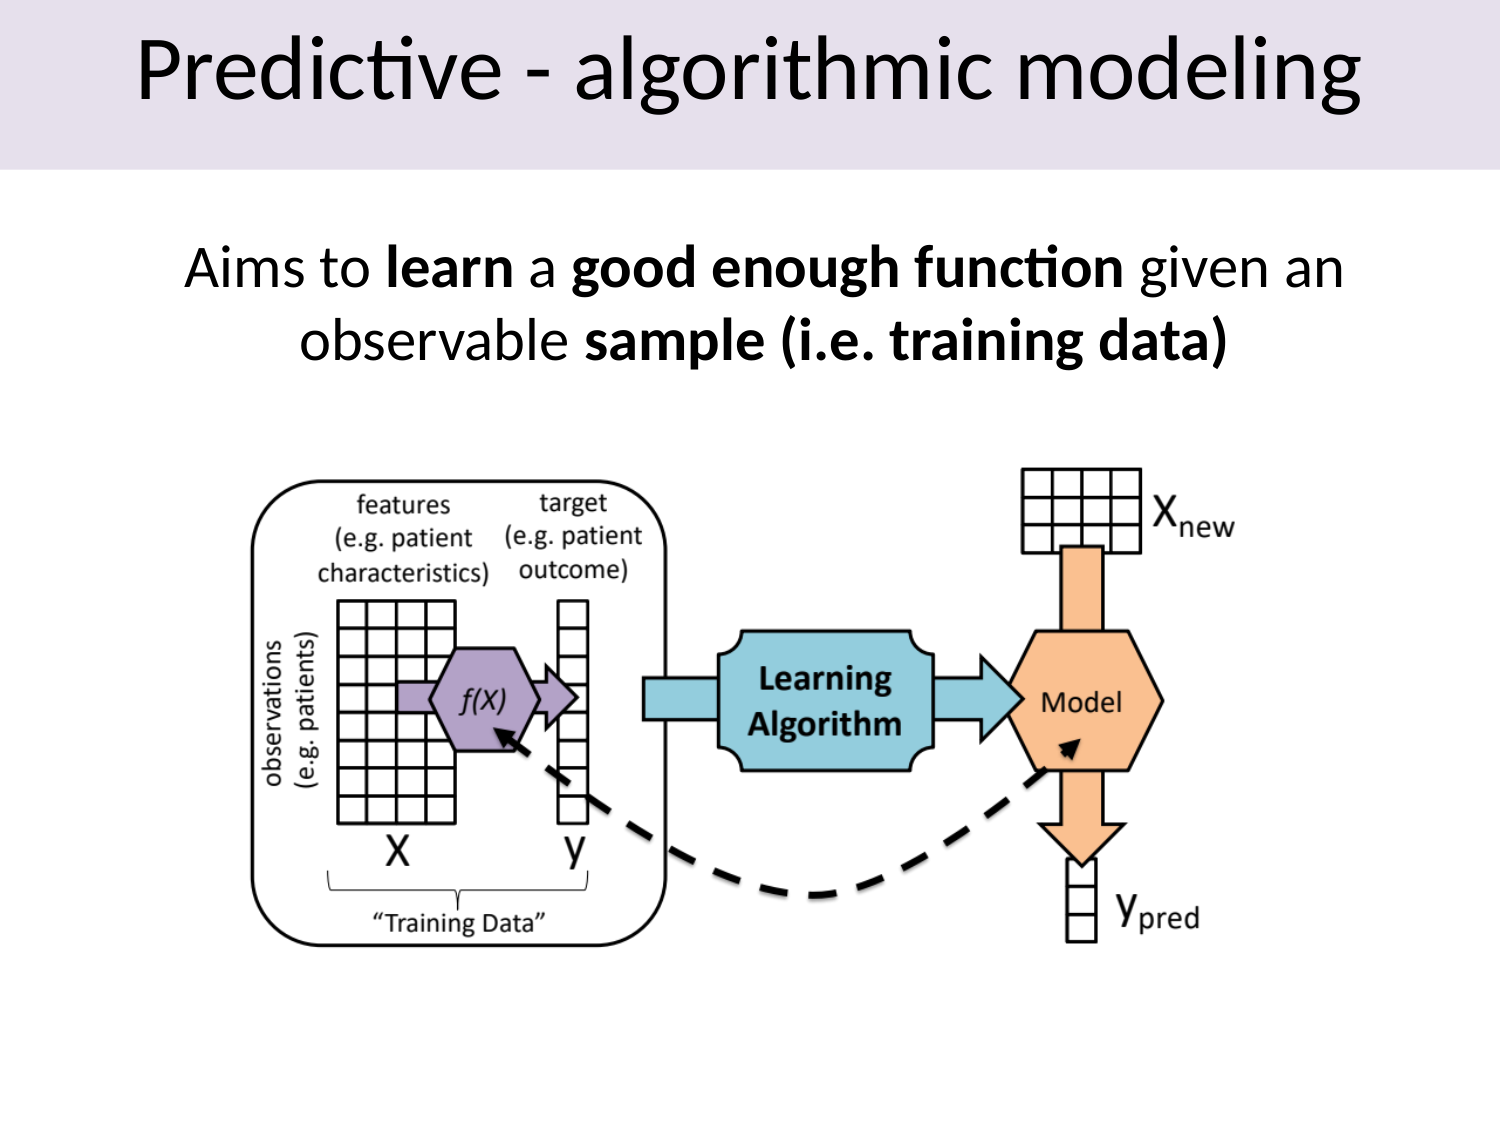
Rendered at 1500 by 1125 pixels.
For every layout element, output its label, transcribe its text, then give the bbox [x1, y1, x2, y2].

title Predictive - algorithmic modeling [0, 0, 1500, 170]
picture [245, 462, 1255, 958]
text_box Aims to learn a good enough function given an observable sample (i.e. training data) [74, 219, 1425, 382]
